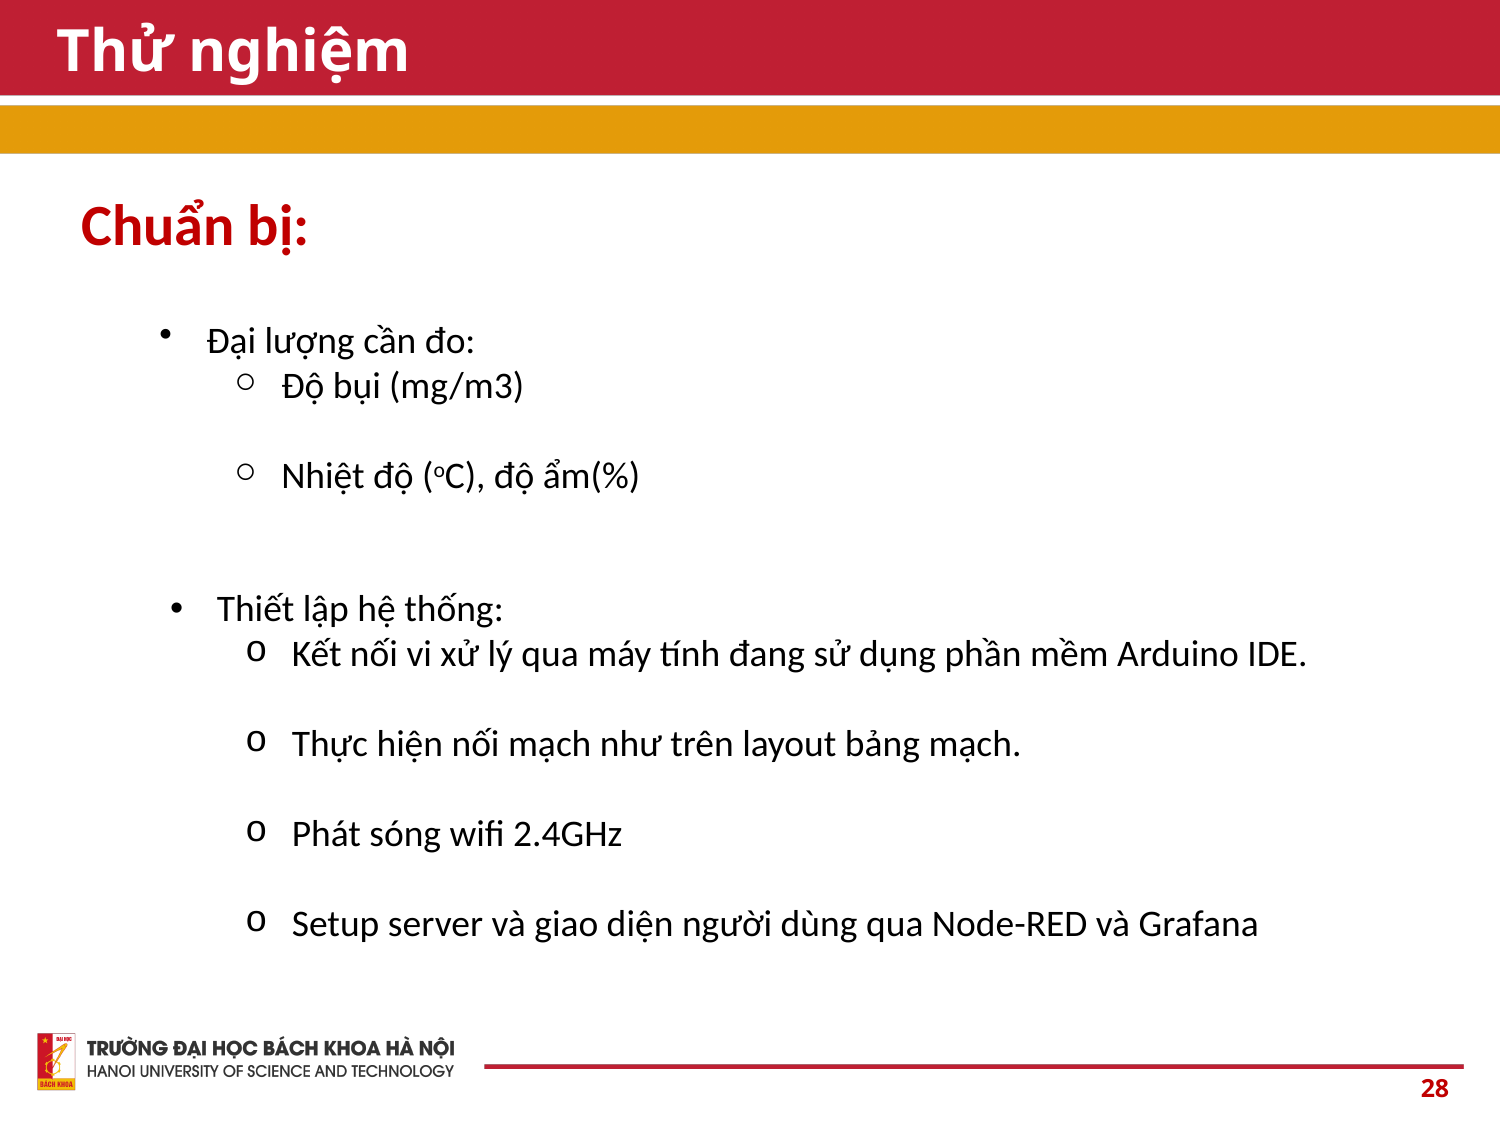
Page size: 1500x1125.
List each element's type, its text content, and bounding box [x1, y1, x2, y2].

text_box Thiết lập hệ thống: Kết nối vi xử lý qua máy tính đang sử dụng phần mềm Arduino IDE. Thực hiện nối mạch như trên layout bảng mạch. Phát sóng wifi 2.4GHz Setup server và giao diện người dùng qua Node-RED và Grafana [80, 576, 1405, 997]
text_box Chuẩn bị: [66, 187, 676, 282]
slide_number 28 [1126, 1065, 1464, 1125]
title Thử nghiệm [41, 13, 1459, 85]
text_box Đại lượng cần đo: Độ bụi (mg/m3) Nhiệt độ (oC), độ ẩm(%) [144, 308, 789, 549]
picture [0, 0, 1500, 1125]
